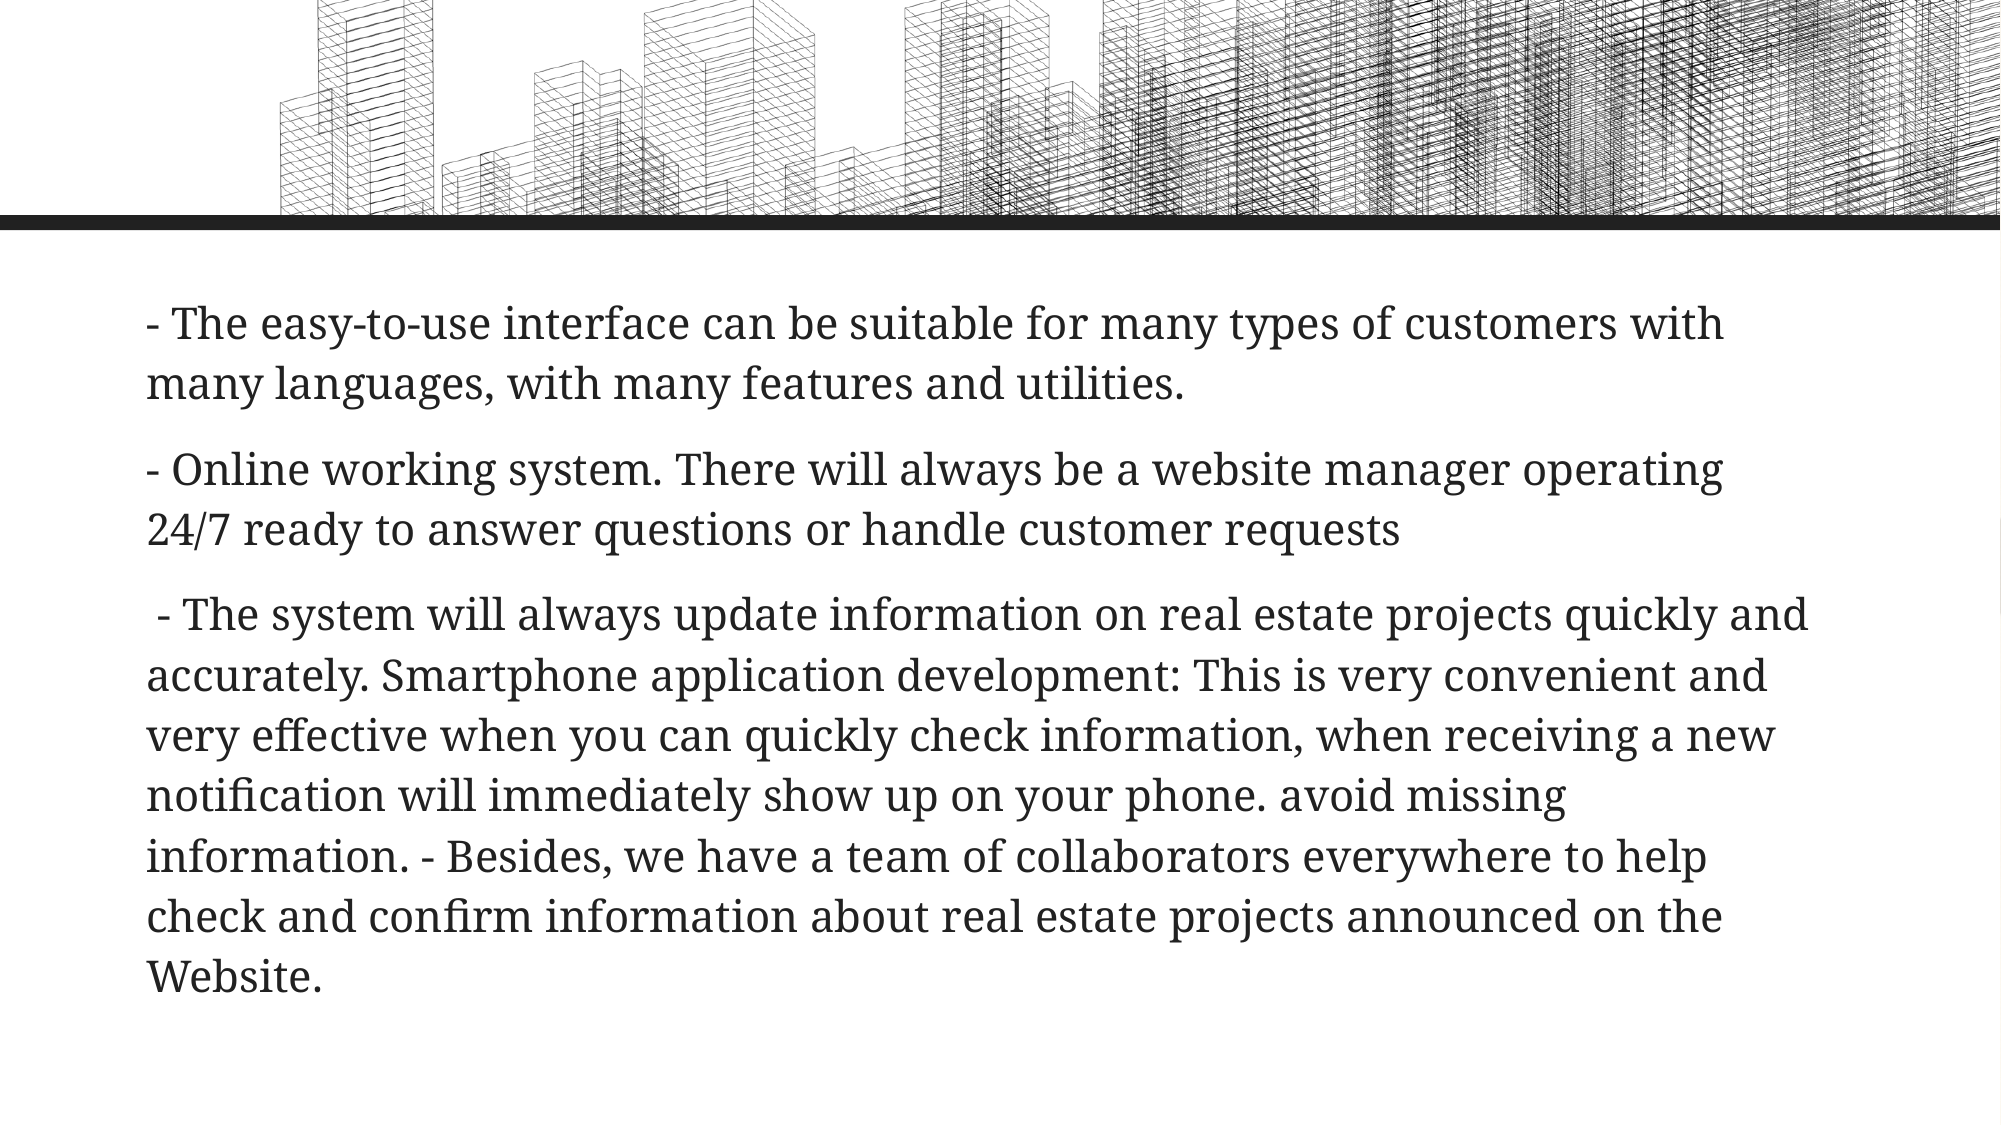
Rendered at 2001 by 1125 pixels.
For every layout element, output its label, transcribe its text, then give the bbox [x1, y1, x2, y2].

list - The easy-to-use interface can be suitable for many types of customers with many languages, with many features and utilities. - Online working system. There will always be a website manager operating 24/7 ready to answer questions or handle customer requests - The system will always update information on real estate projects quickly and accurately. Smartphone application development: This is very convenient and very effective when you can quickly check information, when receiving a new notification will immediately show up on your phone. avoid missing information. - Besides, we have a team of collaborators everywhere to help check and confirm information about real estate projects announced on the Website. [52, 269, 1830, 767]
picture [0, 0, 2001, 1125]
